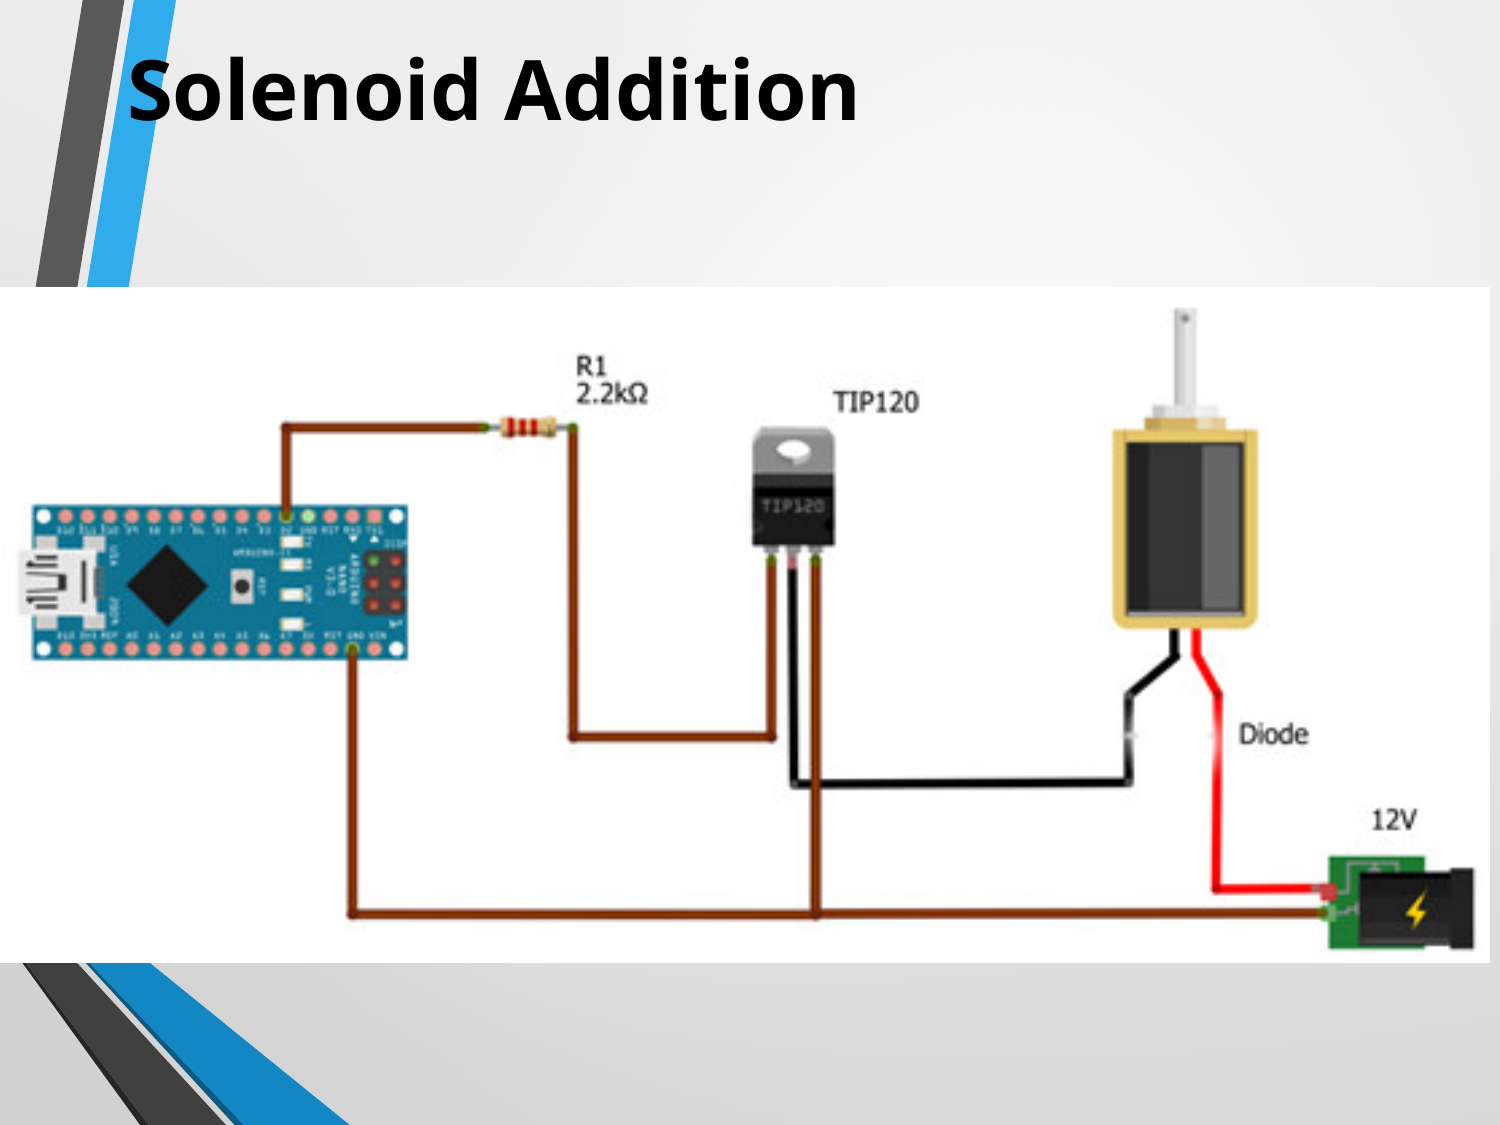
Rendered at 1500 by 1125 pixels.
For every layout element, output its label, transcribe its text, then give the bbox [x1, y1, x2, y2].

picture [0, 287, 1490, 963]
title Solenoid Addition [0, 0, 1127, 250]
